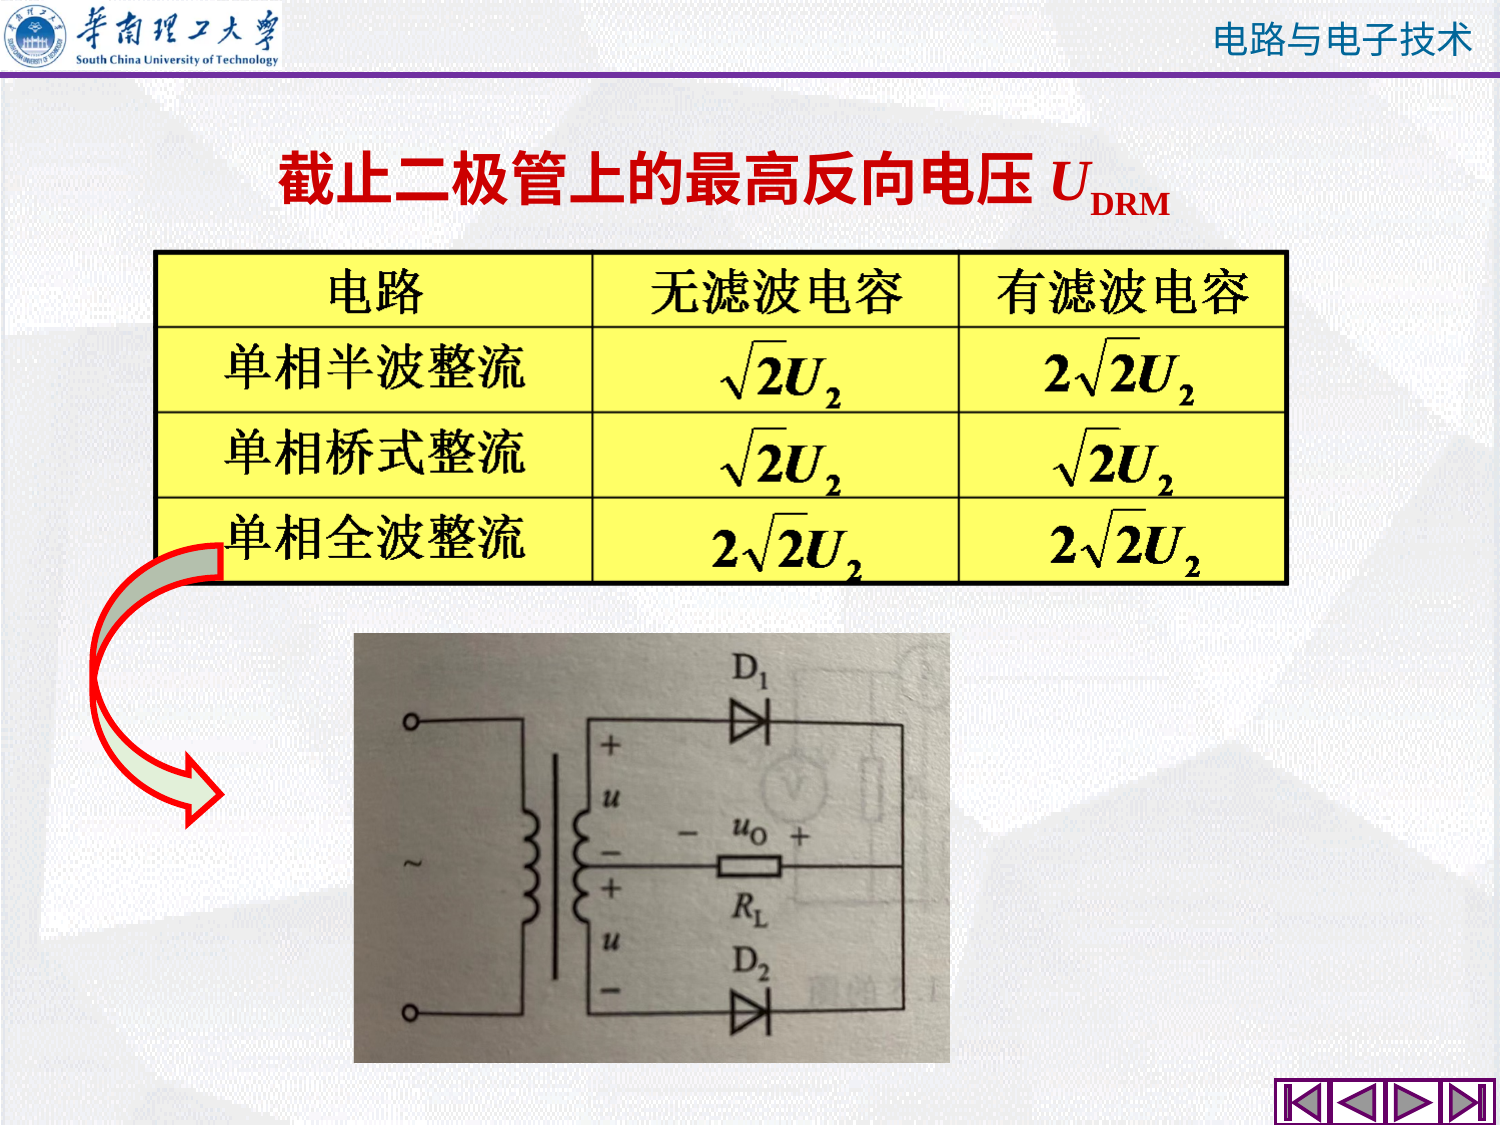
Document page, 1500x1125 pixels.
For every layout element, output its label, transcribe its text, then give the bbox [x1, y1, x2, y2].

text_box 截止二极管上的最高反向电压UDRM [262, 134, 1317, 230]
picture [1, 78, 1500, 1125]
picture [1, 0, 1500, 72]
text_box [91, 570, 222, 825]
